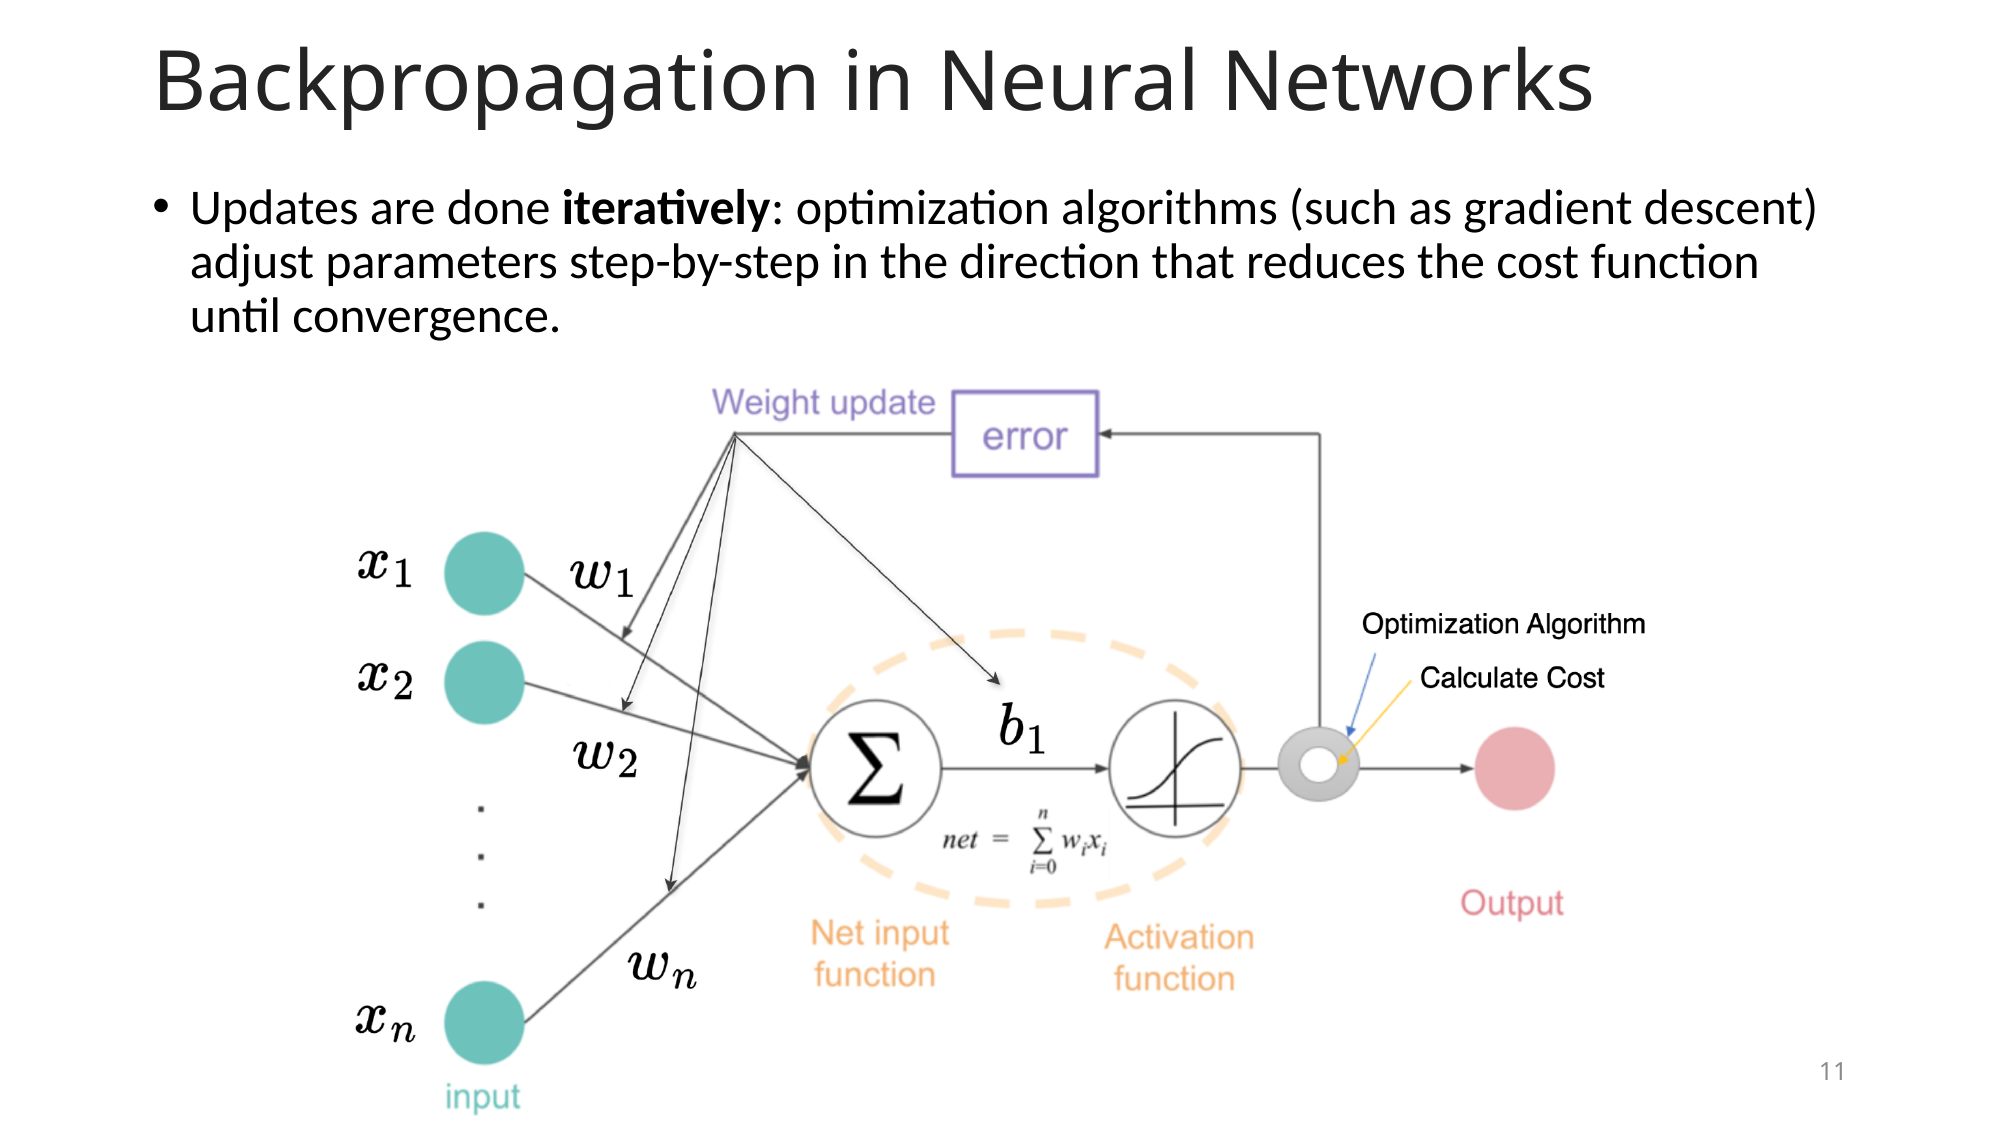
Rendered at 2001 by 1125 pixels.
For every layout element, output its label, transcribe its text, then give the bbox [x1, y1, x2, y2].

title Backpropagation in Neural Networks [137, 0, 1863, 173]
picture [343, 380, 1657, 1120]
list Updates are done iteratively: optimization algorithms (such as gradient descent) adjust parameters step-by-step in the direction that reduces the cost function until convergence. [137, 173, 1863, 952]
slide_number 11 [1657, 1042, 1863, 1103]
